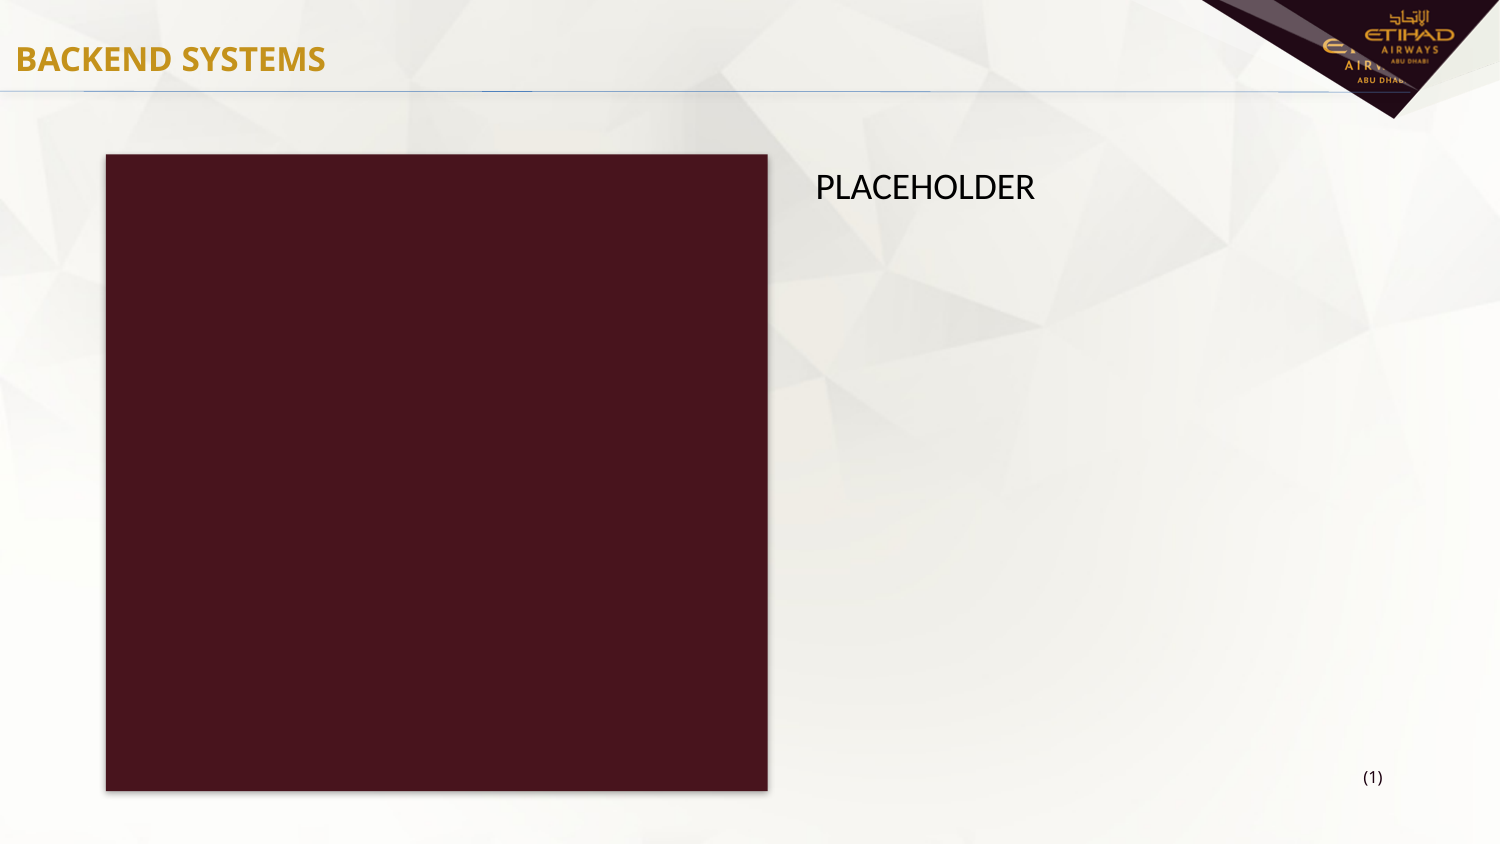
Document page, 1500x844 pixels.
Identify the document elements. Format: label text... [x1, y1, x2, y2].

text_box BACKEND SYSTEMS [0, 15, 1252, 101]
text_box PLACEHOLDER [800, 154, 1344, 215]
picture [0, 0, 1500, 844]
text_box [105, 154, 768, 792]
